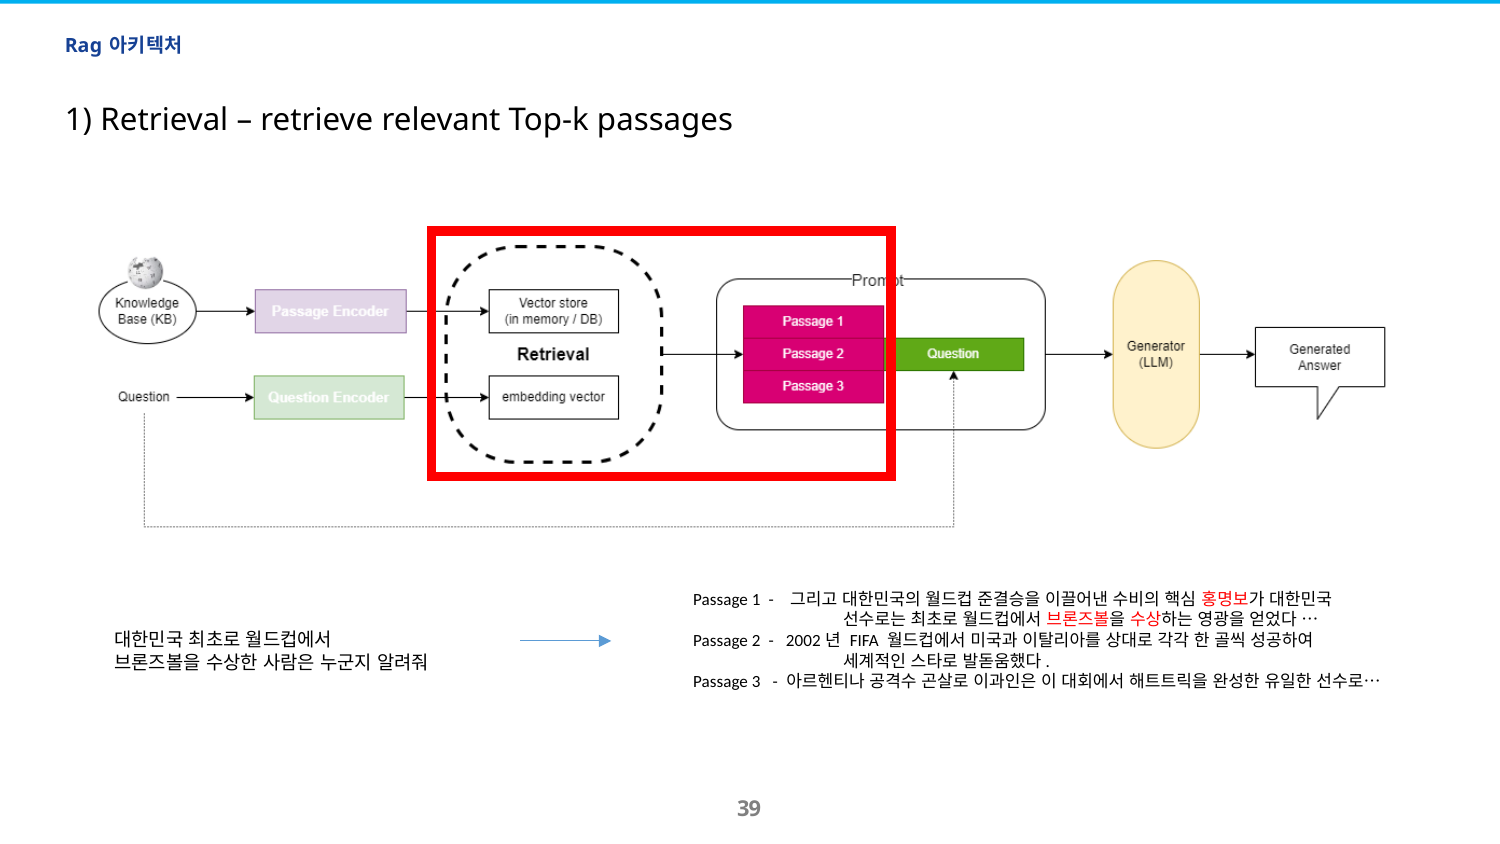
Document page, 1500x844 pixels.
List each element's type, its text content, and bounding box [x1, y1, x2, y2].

title Rag 아키텍처 [64, 35, 1151, 81]
text_box 대한민국 최초로 월드컵에서 브론즈볼을 수상한 사람은 누군지 알려줘 [99, 620, 486, 681]
list 1) Retrieval – retrieve relevant Top-k passages [64, 97, 1436, 135]
text_box Passage 1 - 그리고 대한민국의 월드컵 준결승을 이끌어낸 수비의 핵심 홍명보가 대한민국 선수로는 최초로 월드컵에서 브론즈볼을 수상하는 영광을 얻었다 … Passage 2 - 2002년 FIFA 월드컵에서 미국과 이탈리아를 상대로 각각 한 골씩 성공하여 세계적인 스타로 발돋움했다. Passage 3 - 아르헨티나 공격수 곤살로 이과인은 이 대회에서 해트트릭을 완성한 유일한 선수로… [678, 591, 1402, 699]
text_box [35, 203, 1436, 591]
